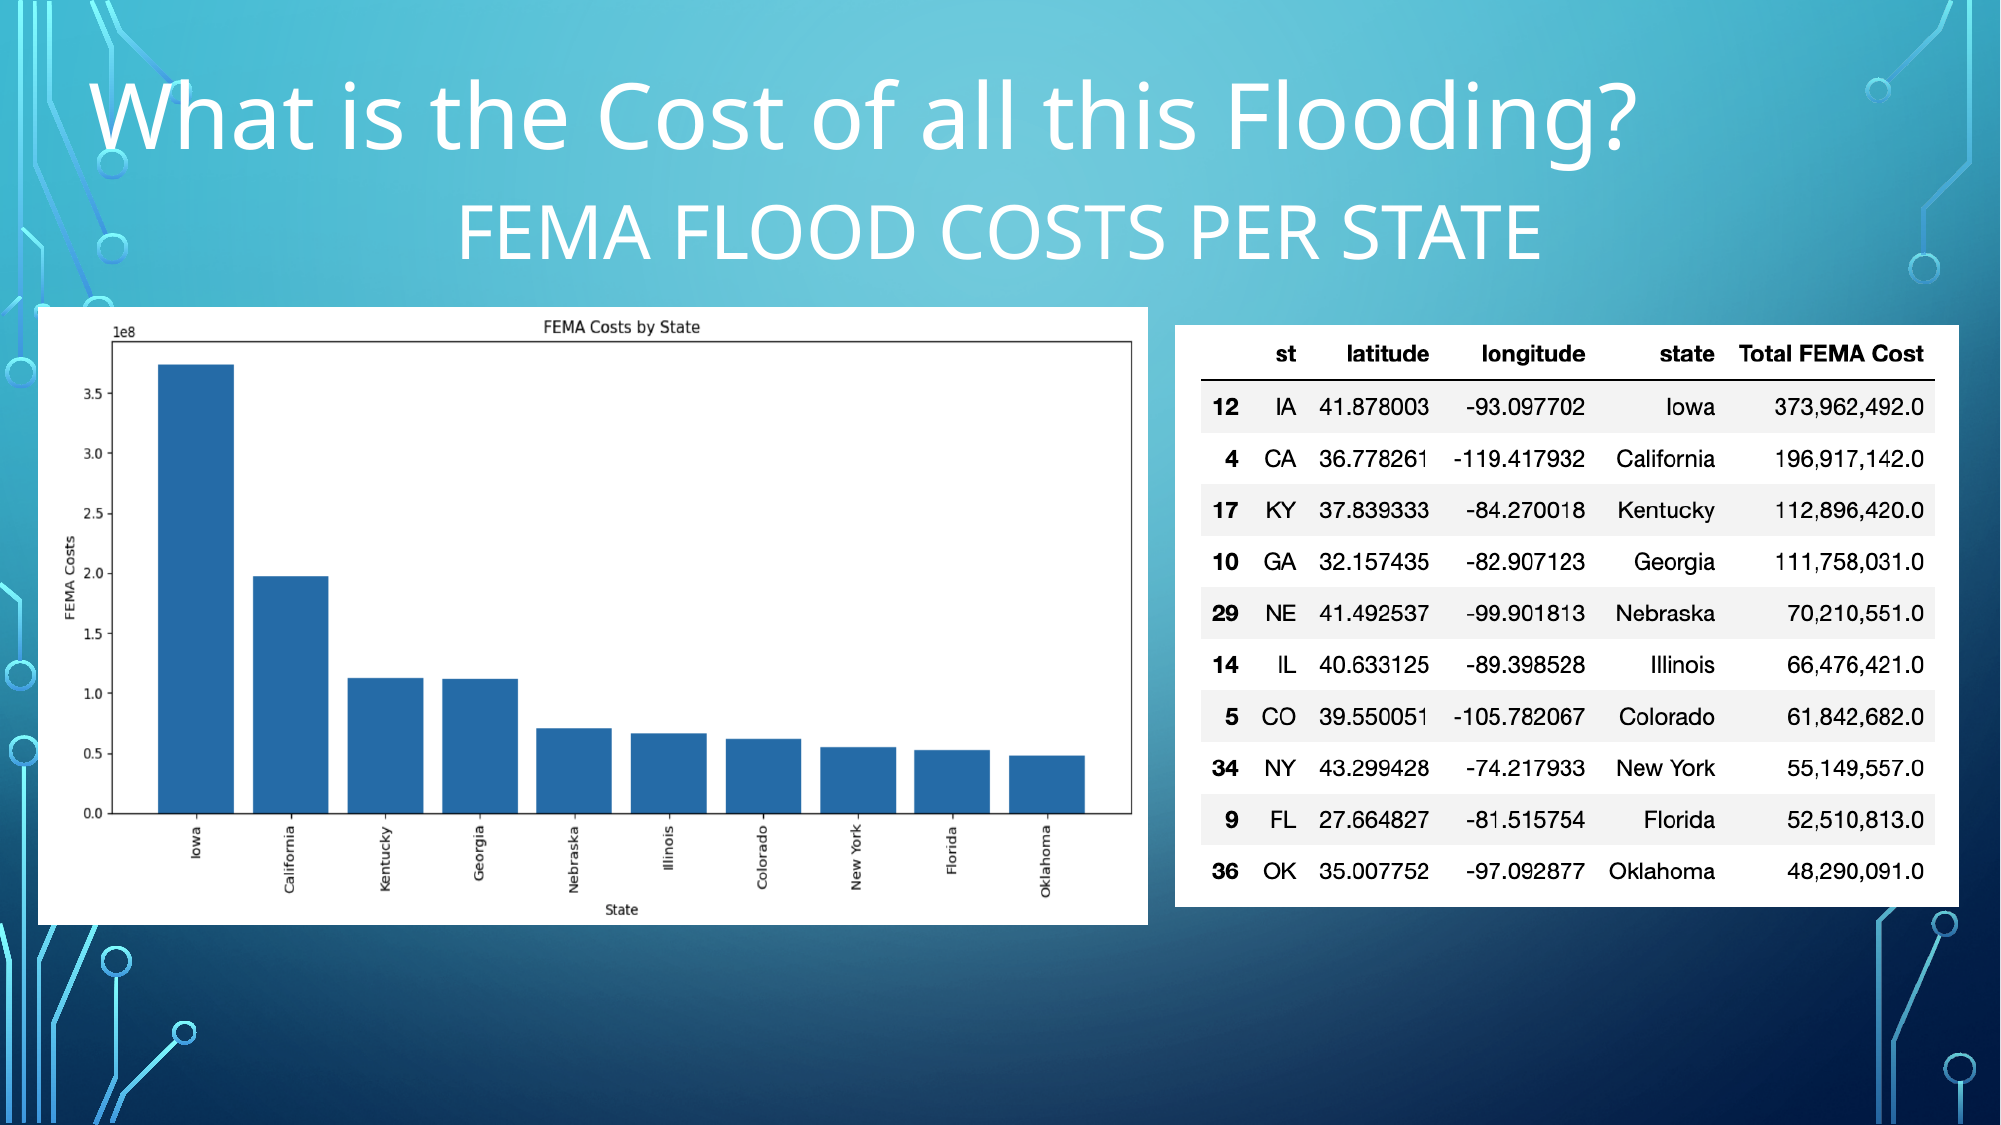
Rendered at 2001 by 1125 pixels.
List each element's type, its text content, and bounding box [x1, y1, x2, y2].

text_box What is the Cost of all this Flooding? [73, 50, 1655, 176]
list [1175, 325, 1959, 908]
picture [38, 307, 1148, 926]
title FEMA flood Costs per state [187, 113, 1813, 357]
